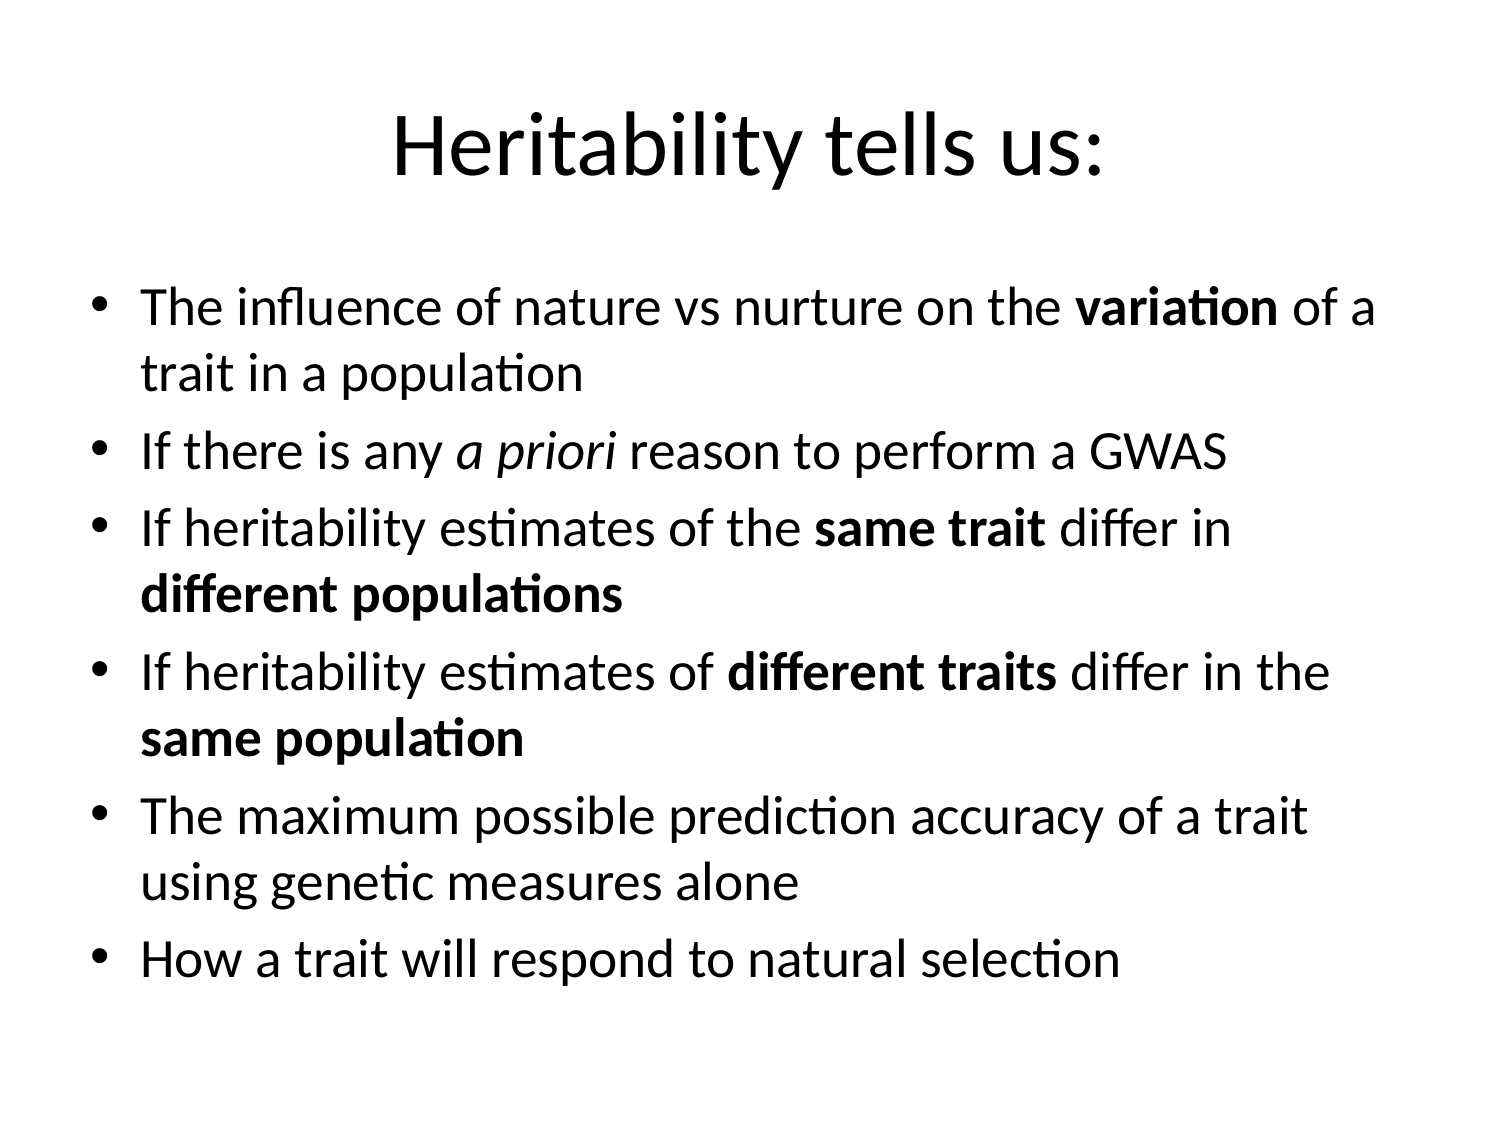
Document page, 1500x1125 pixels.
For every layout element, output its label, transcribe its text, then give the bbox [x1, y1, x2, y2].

list The influence of nature vs nurture on the variation of a trait in a population If there is any a priori reason to perform a GWAS If heritability estimates of the same trait differ in different populations If heritability estimates of different traits differ in the same population The maximum possible prediction accuracy of a trait using genetic measures alone How a trait will respond to natural selection [75, 262, 1425, 1005]
title Heritability tells us: [75, 45, 1425, 233]
